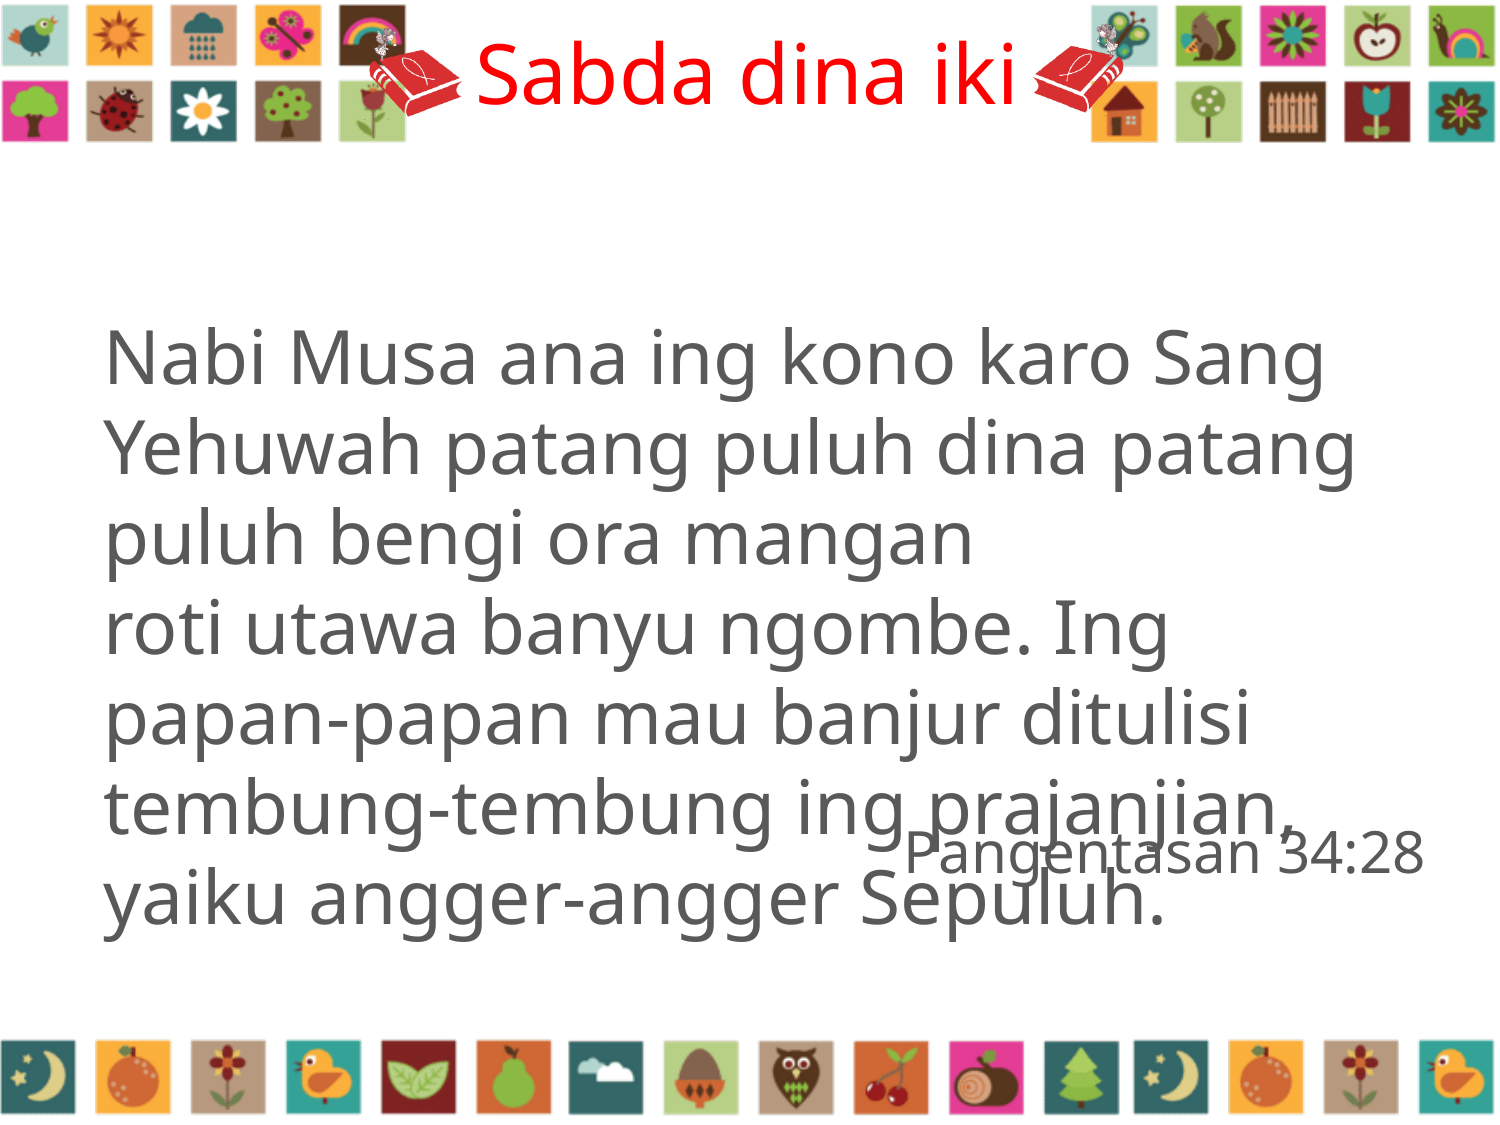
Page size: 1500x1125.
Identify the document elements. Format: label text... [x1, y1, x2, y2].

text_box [0, 1028, 1500, 1118]
text_box Sabda dina iki [425, 13, 1078, 129]
text_box Pangentasan 34:28 [808, 807, 1441, 893]
text_box Nabi Musa ana ing kono karo Sang Yehuwah patang puluh dina patang puluh bengi ora mangan roti utawa banyu ngombe. Ing papan-papan mau banjur ditulisi tembung-tembung ing prajanjian, yaiku angger-angger Sepuluh. [88, 302, 1436, 948]
picture [1001, 3, 1500, 150]
picture [0, 3, 494, 150]
